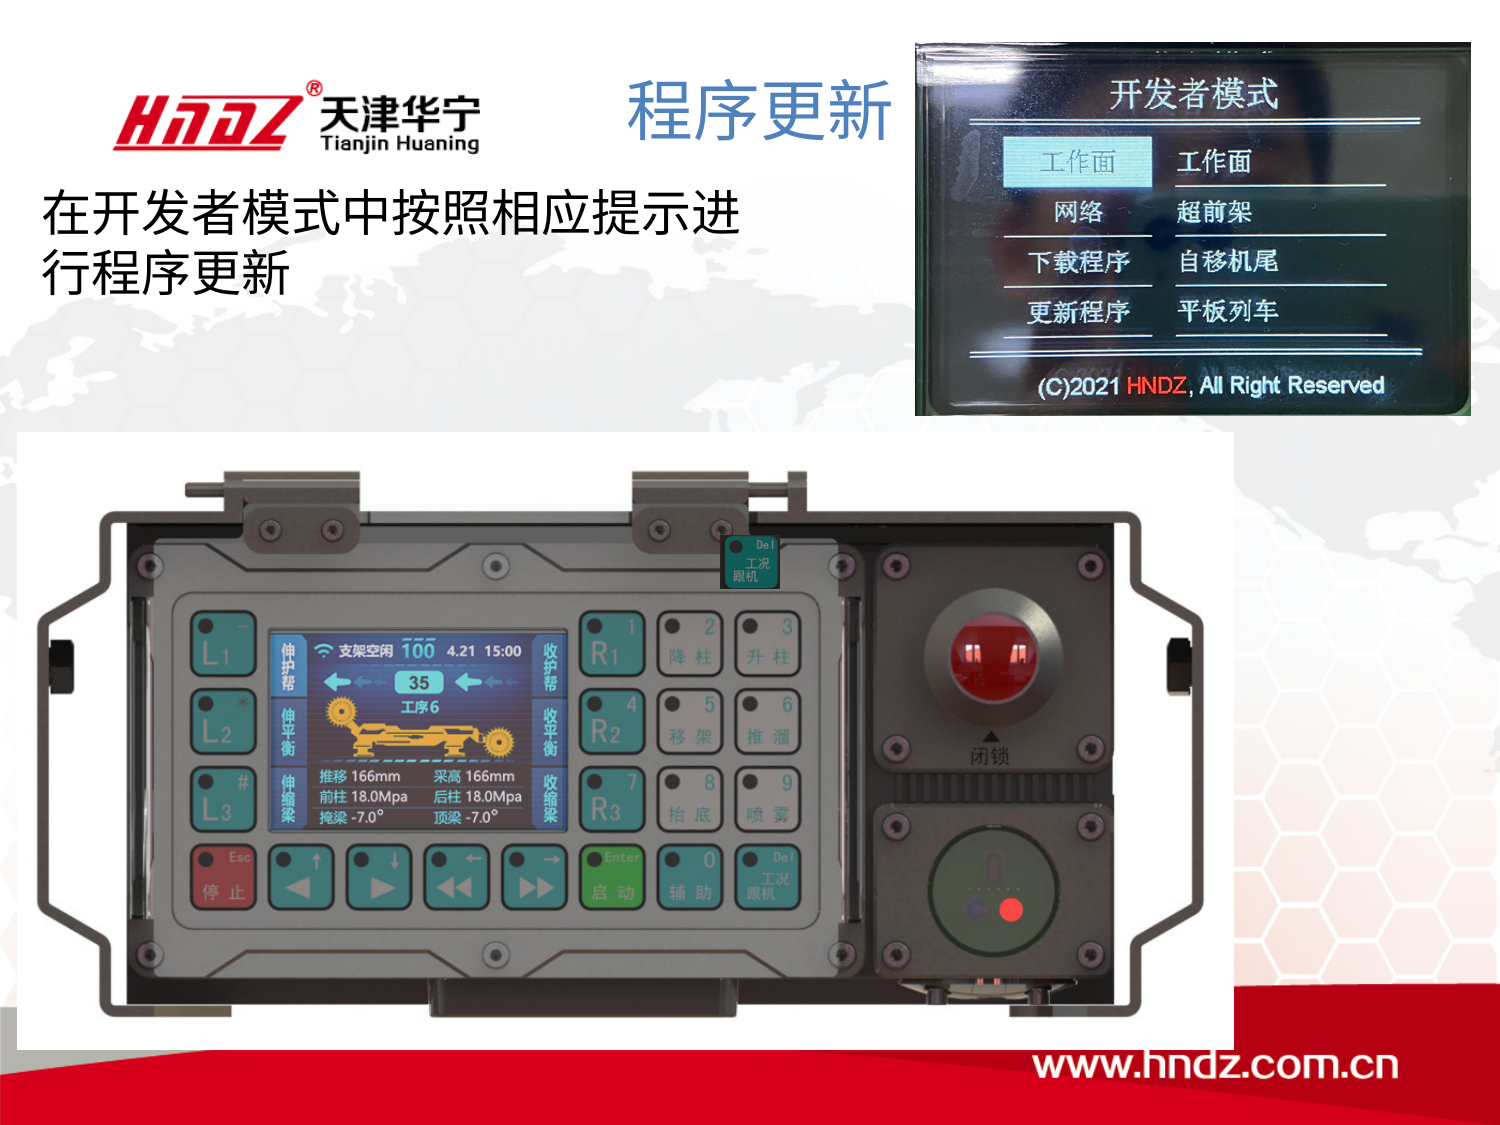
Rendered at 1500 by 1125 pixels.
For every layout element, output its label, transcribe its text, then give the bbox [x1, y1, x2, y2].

text_box 程序更新 [612, 61, 910, 156]
text_box 在开发者模式中按照相应提示进行程序更新 [26, 173, 771, 309]
picture [0, 0, 1500, 1125]
